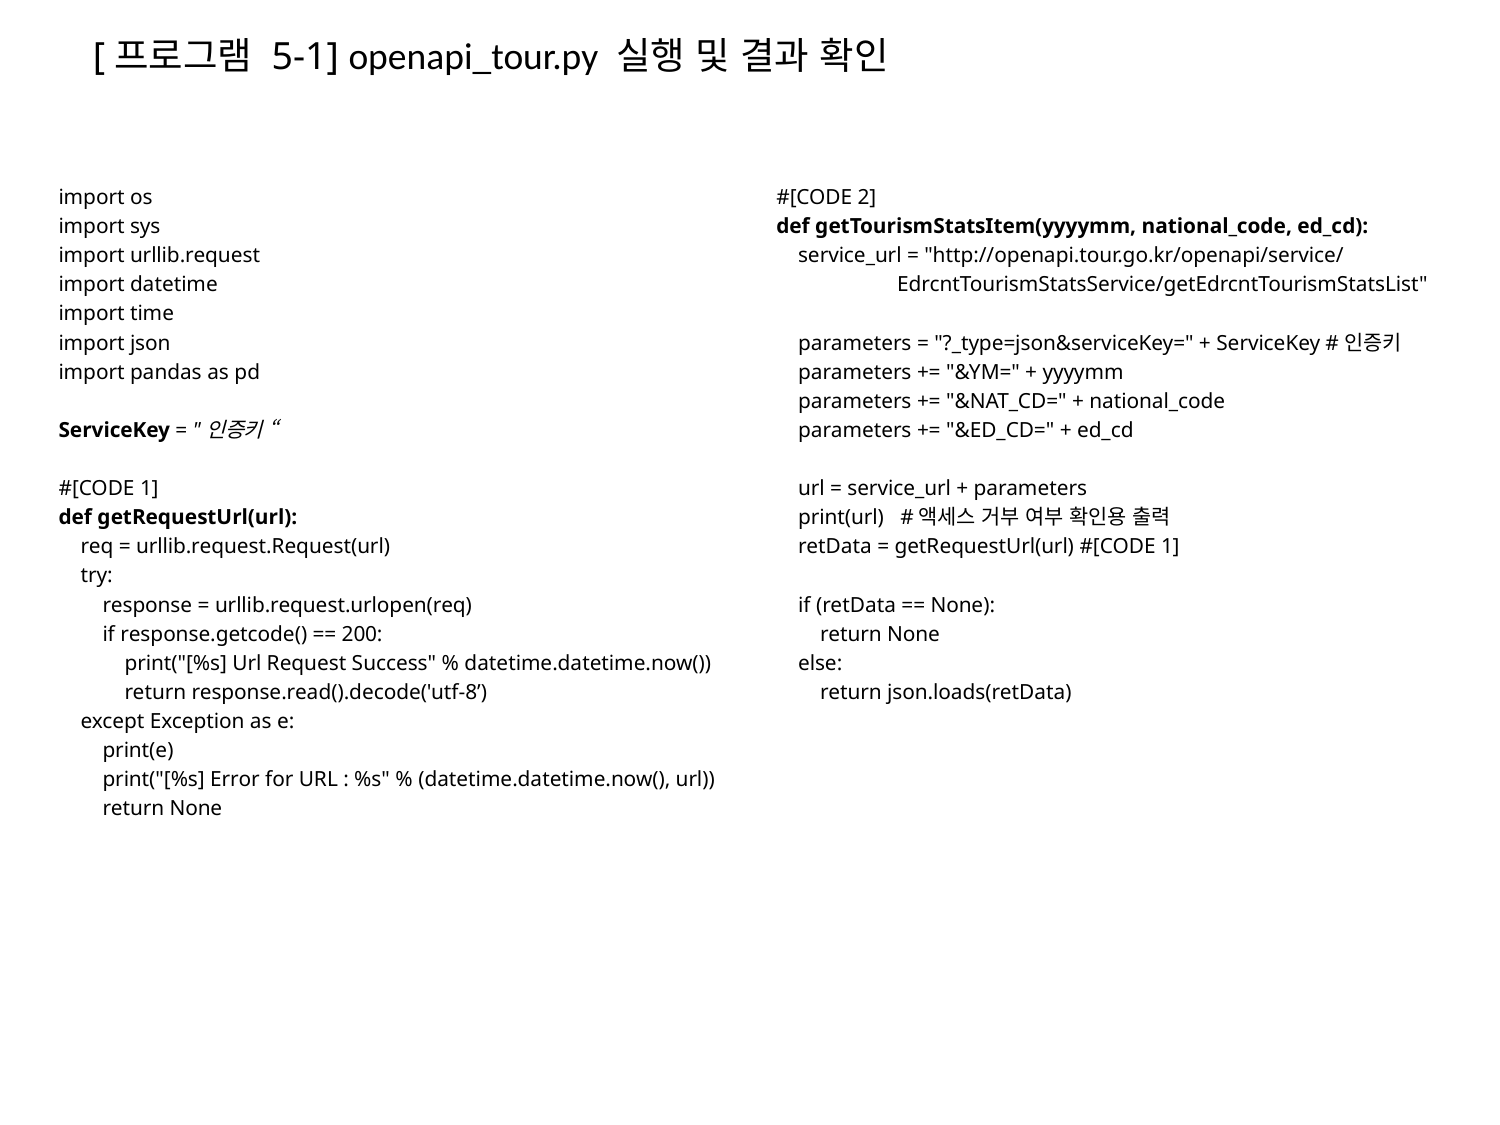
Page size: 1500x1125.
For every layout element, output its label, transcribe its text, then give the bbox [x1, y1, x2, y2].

text_box #[CODE 2] def getTourismStatsItem(yyyymm, national_code, ed_cd): service_url = "http://openapi.tour.go.kr/openapi/service/ EdrcntTourismStatsService/getEdrcntTourismStatsList" parameters = "?_type=json&serviceKey=" + ServiceKey #인증키 parameters += "&YM=" + yyyymm parameters += "&NAT_CD=" + national_code parameters += "&ED_CD=" + ed_cd url = service_url + parameters print(url) #액세스 거부 여부 확인용 출력 retData = getRequestUrl(url) #[CODE 1] if (retData == None): return None else: return json.loads(retData) [717, 176, 1480, 769]
text_box import os import sys import urllib.request import datetime import time import json import pandas as pd ServiceKey = "인증키 “ #[CODE 1] def getRequestUrl(url): req = urllib.request.Request(url) try: response = urllib.request.urlopen(req) if response.getcode() == 200: print("[%s] Url Request Success" % datetime.datetime.now()) return response.read().decode('utf-8’) except Exception as e: print(e) print("[%s] Error for URL : %s" % (datetime.datetime.now(), url)) return None [0, 176, 756, 826]
text_box [프로그램 5-1] openapi_tour.py 실행 및 결과 확인 [78, 25, 982, 85]
